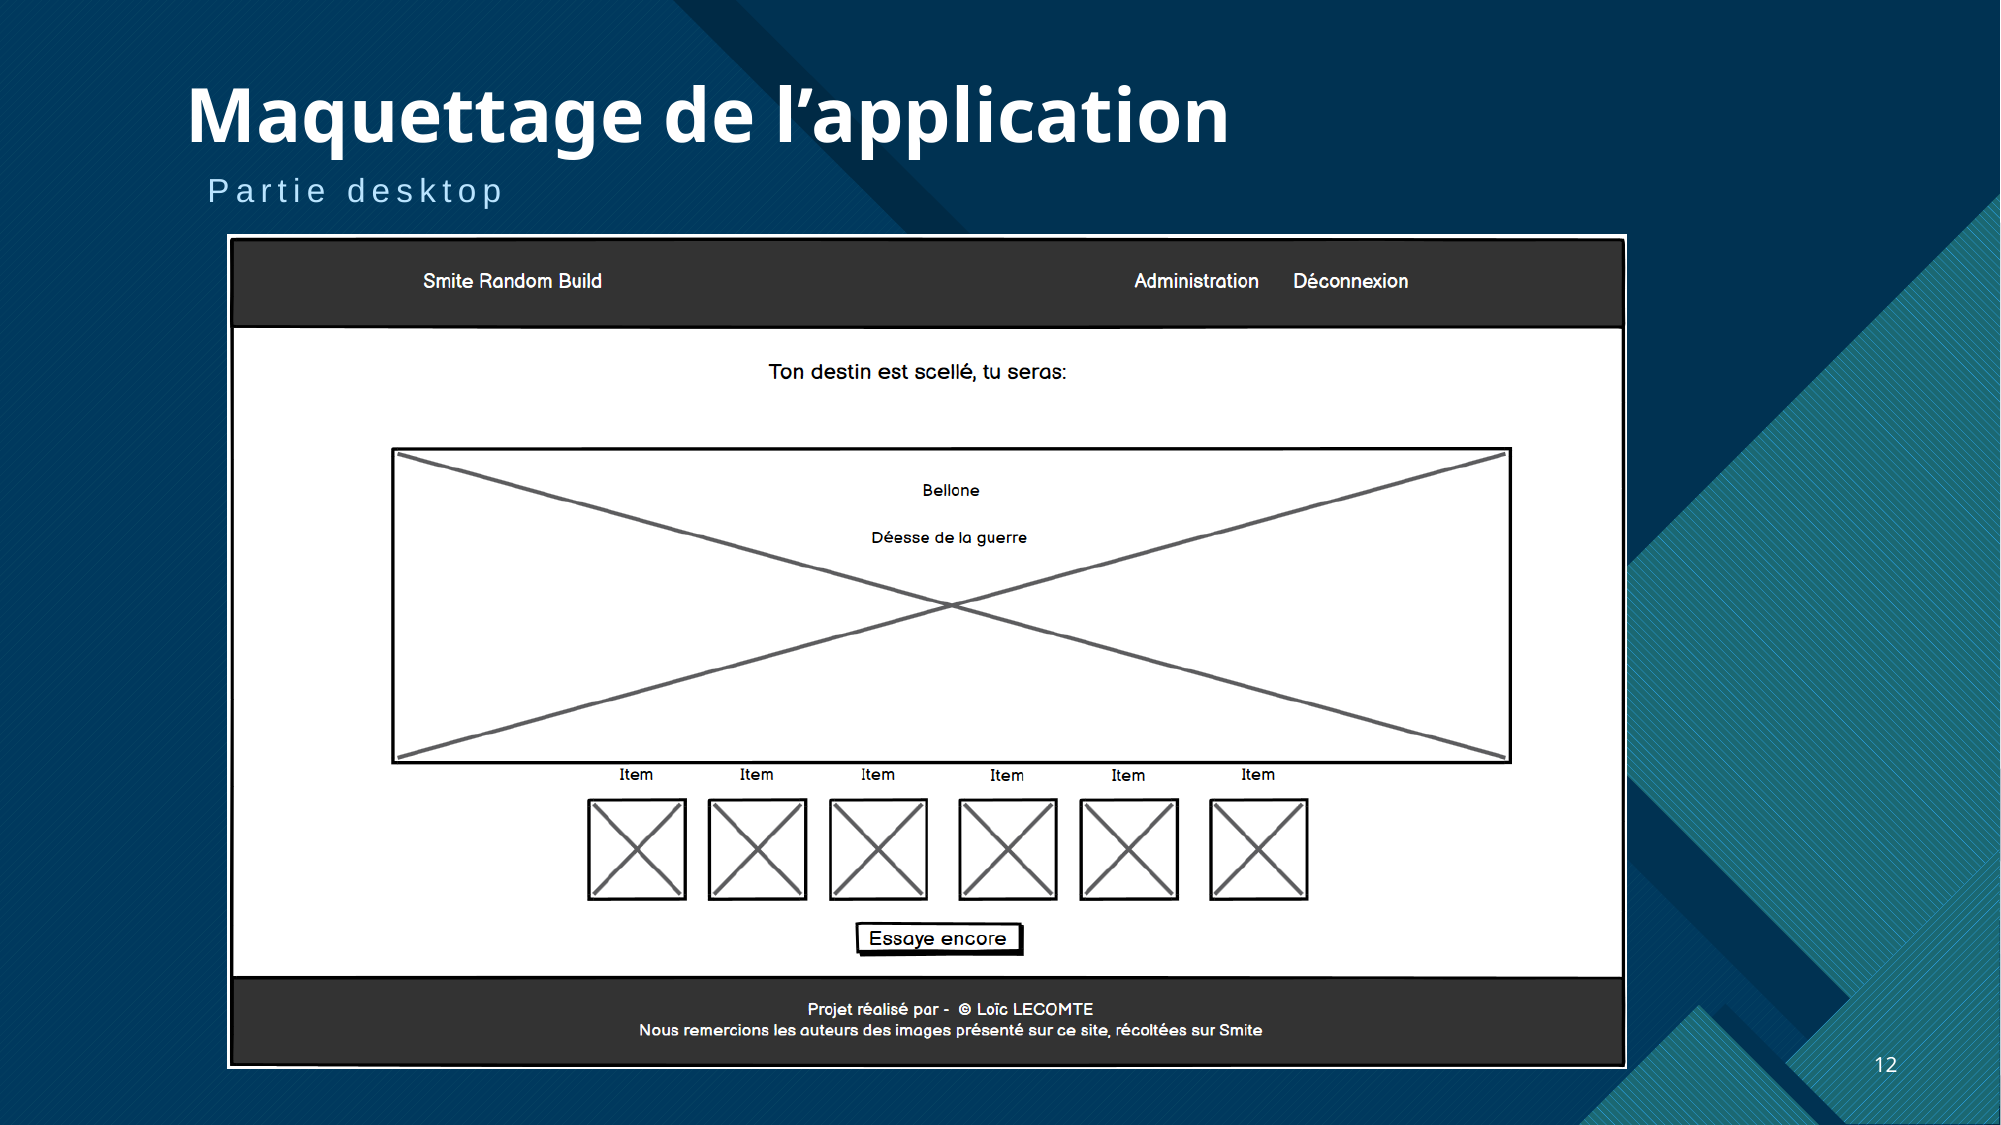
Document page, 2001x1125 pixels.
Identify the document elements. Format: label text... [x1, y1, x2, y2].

list Partie desktop [192, 166, 556, 224]
list Partie desktop [1627, 522, 2001, 1064]
slide_number 12 [1845, 1035, 1913, 1096]
title Maquettage de l’application [170, 70, 1448, 167]
picture [227, 234, 1627, 1069]
